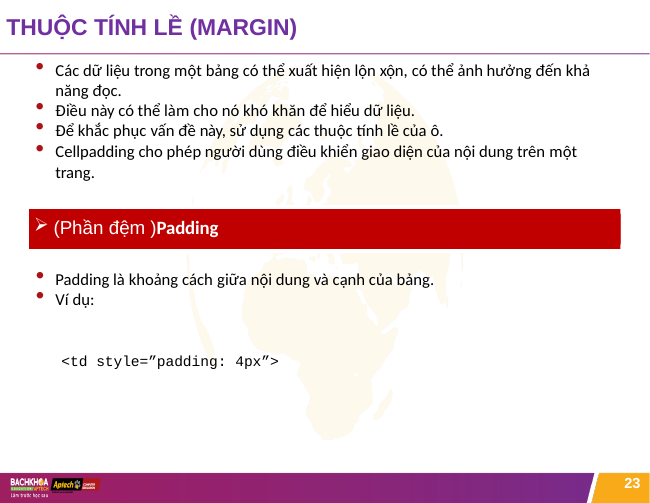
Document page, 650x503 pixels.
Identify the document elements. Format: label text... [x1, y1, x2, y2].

text_box Các dữ liệu trong một bảng có thể xuất hiện lộn xộn, có thể ảnh hưởng đến khả năng đọc. Điều này có thể làm cho nó khó khăn để hiểu dữ liệu. Để khắc phục vấn đề này, sử dụng các thuộc tính lề của ô. Cellpadding cho phép người dùng điều khiển giao diện của nội dung trên một trang. [34, 58, 612, 182]
text_box [29, 209, 621, 249]
text_box Padding là khoảng cách giữa nội dung và cạnh của bảng. Ví dụ: <td style=”padding: 4px”> [34, 267, 439, 369]
slide_number 23 [617, 340, 646, 503]
text_box [0, 0, 5, 61]
picture [0, 61, 650, 503]
text_box [331, 0, 650, 61]
text_box (Phần đệm )Padding [33, 214, 612, 239]
text_box [27, 207, 623, 252]
title THUỘC TÍNH LỀ (MARGIN) [5, 0, 331, 68]
